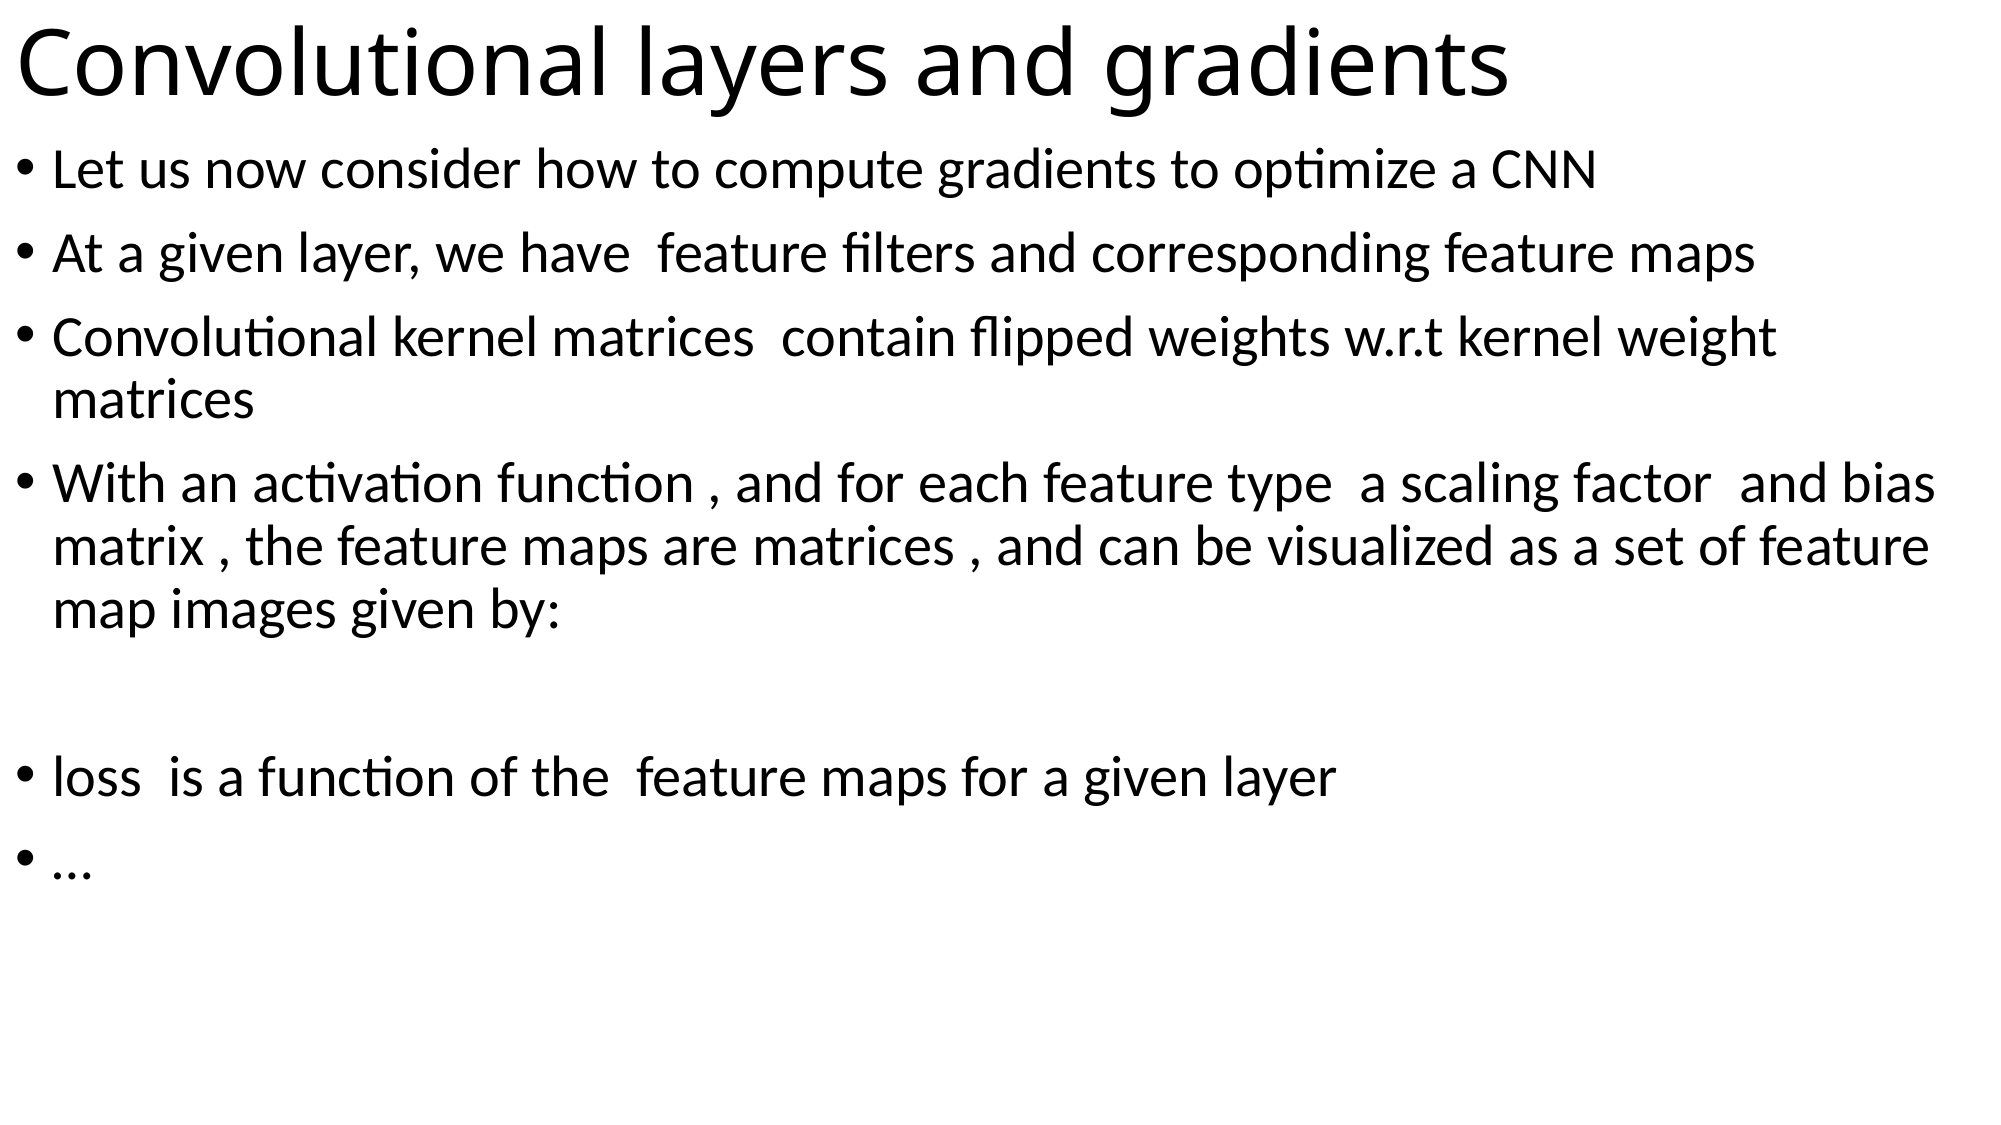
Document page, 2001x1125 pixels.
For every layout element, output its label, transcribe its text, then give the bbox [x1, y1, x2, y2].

title Convolutional layers and gradients [0, 0, 1725, 131]
